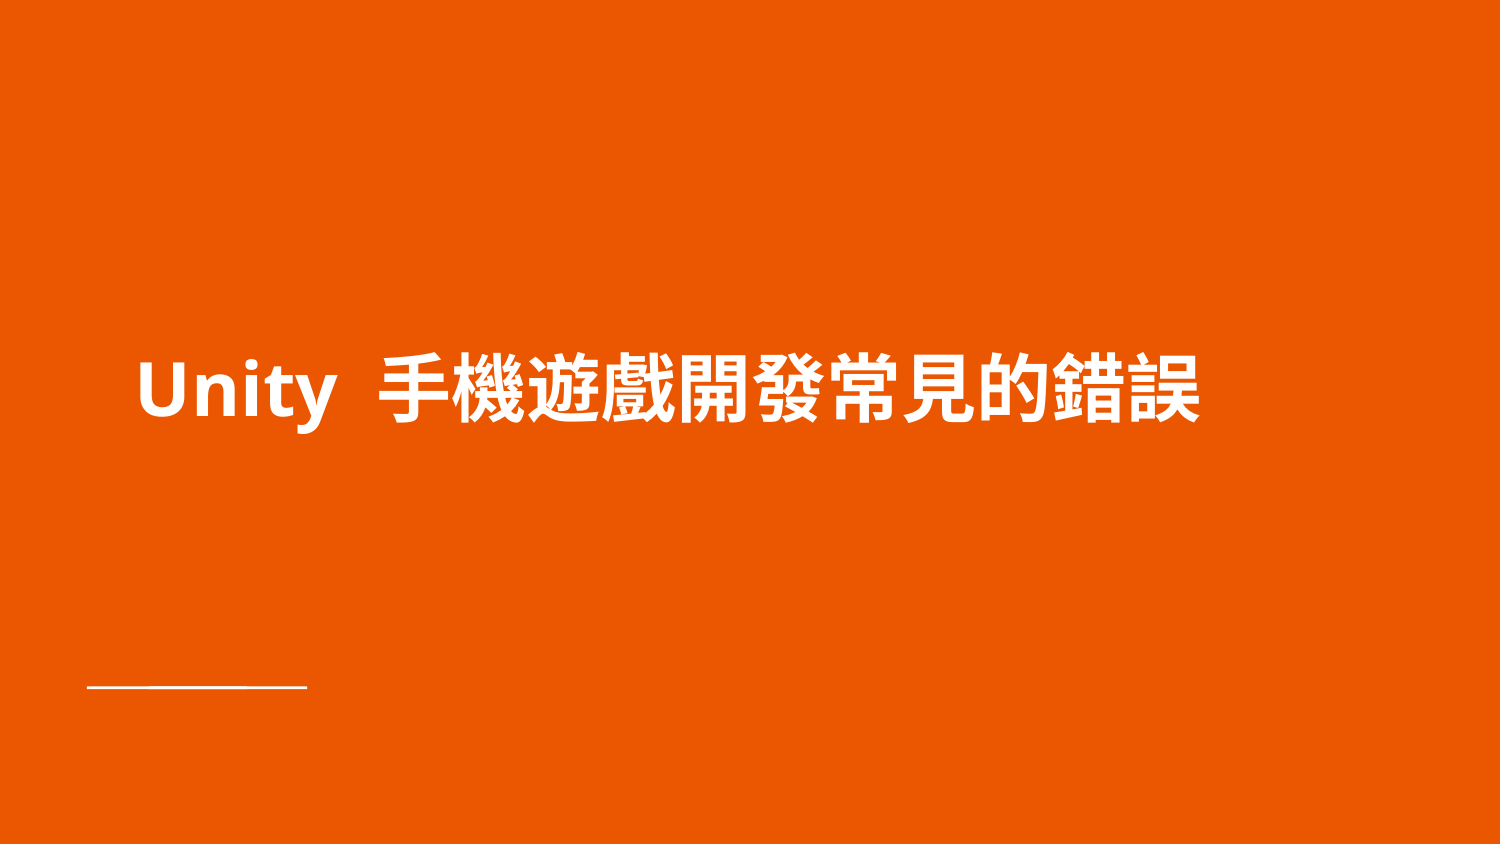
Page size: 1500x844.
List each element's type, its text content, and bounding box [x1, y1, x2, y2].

title Unity 手機遊戲開發常見的錯誤 [119, 141, 1272, 632]
